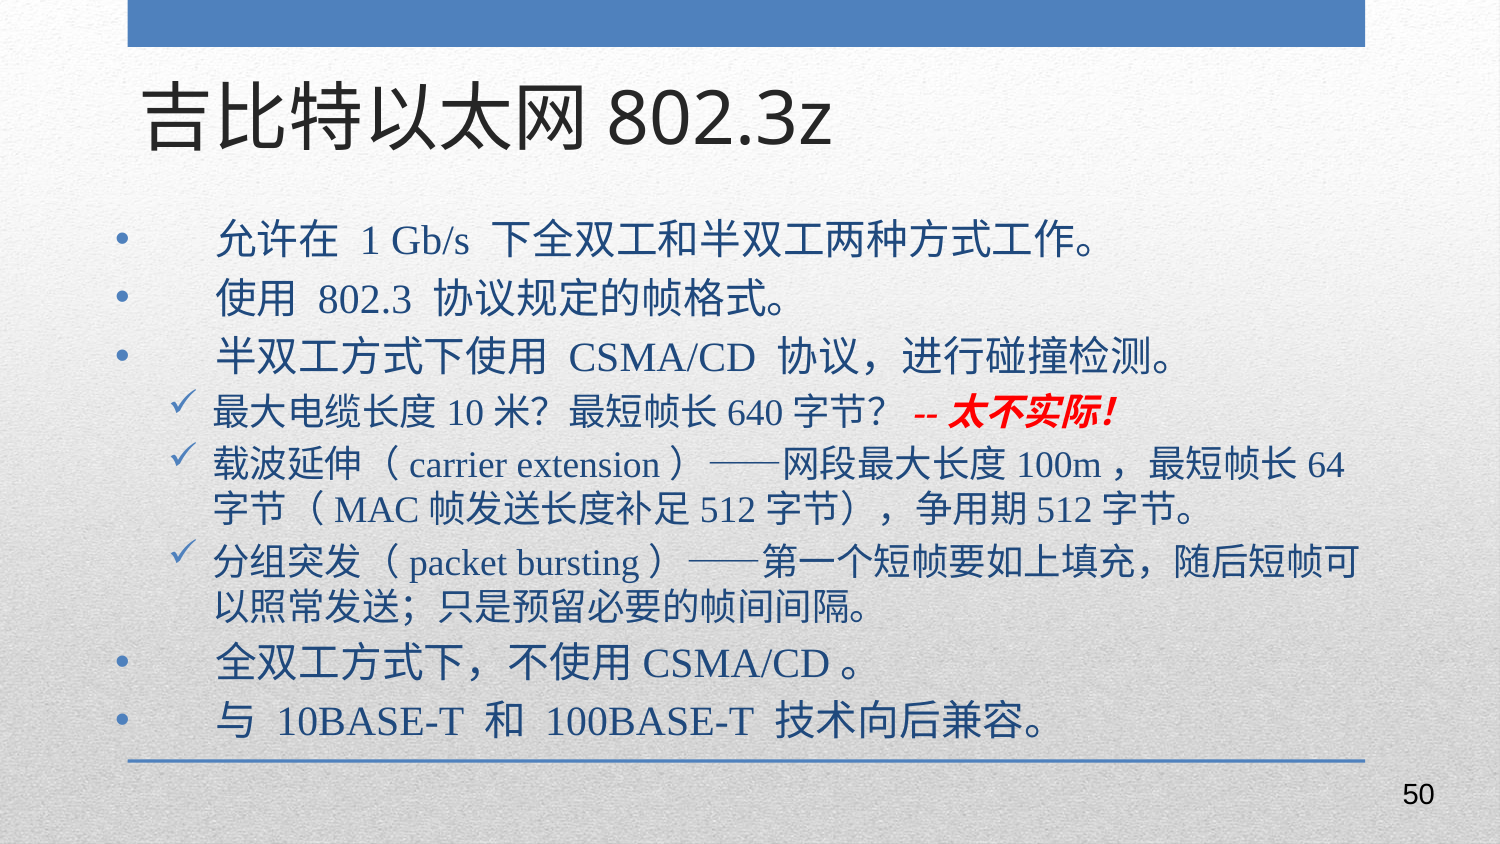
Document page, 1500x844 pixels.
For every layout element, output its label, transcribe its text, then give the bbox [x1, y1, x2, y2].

text_box 50 [1074, 768, 1450, 827]
picture [0, 0, 1500, 844]
list 允许在 1 Gb/s 下全双工和半双工两种方式工作。 使用 802.3 协议规定的帧格式。 半双工方式下使用 CSMA/CD 协议，进行碰撞检测。 最大电缆长度10米？最短帧长640字节？--太不实际！ 载波延伸（carrier extension）——网段最大长度100m，最短帧长64字节（MAC帧发送长度补足512字节），争用期512字节。 分组突发（packet bursting）——第一个短帧要如上填充，随后短帧可以照常发送；只是预留必要的帧间间隔。 全双工方式下，不使用CSMA/CD。 与 10BASE-T 和 100BASE-T 技术向后兼容。 [100, 189, 1388, 769]
title 吉比特以太网802.3z [123, 1, 1361, 168]
